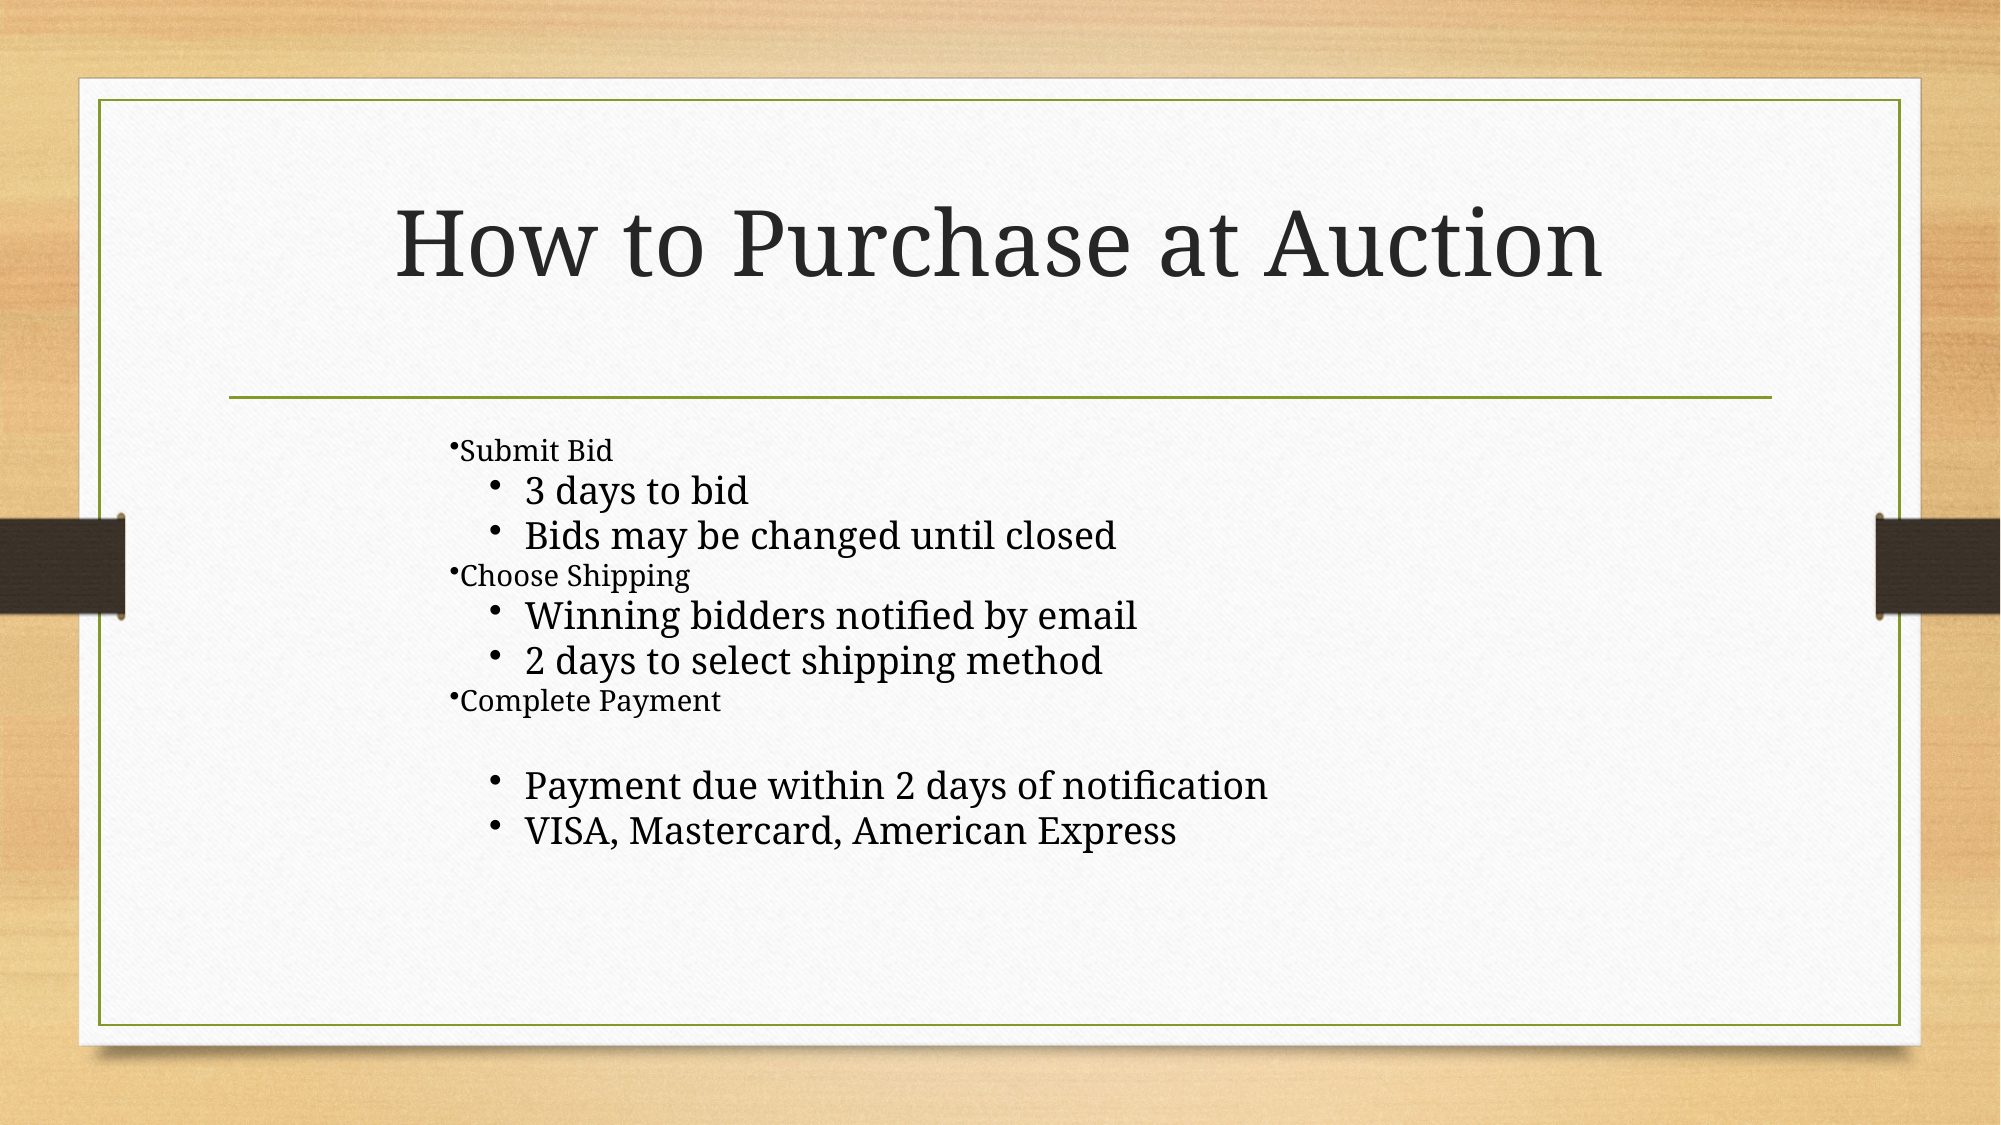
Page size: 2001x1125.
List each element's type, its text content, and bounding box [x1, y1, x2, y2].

text_box Submit Bid 3 days to bid Bids may be changed until closed Choose Shipping Winning bidders notified by email 2 days to select shipping method Complete Payment Payment due within 2 days of notification VISA, Mastercard, American Express [434, 425, 1363, 984]
title How to Purchase at Auction [106, 141, 1894, 339]
picture [0, 0, 2001, 1125]
